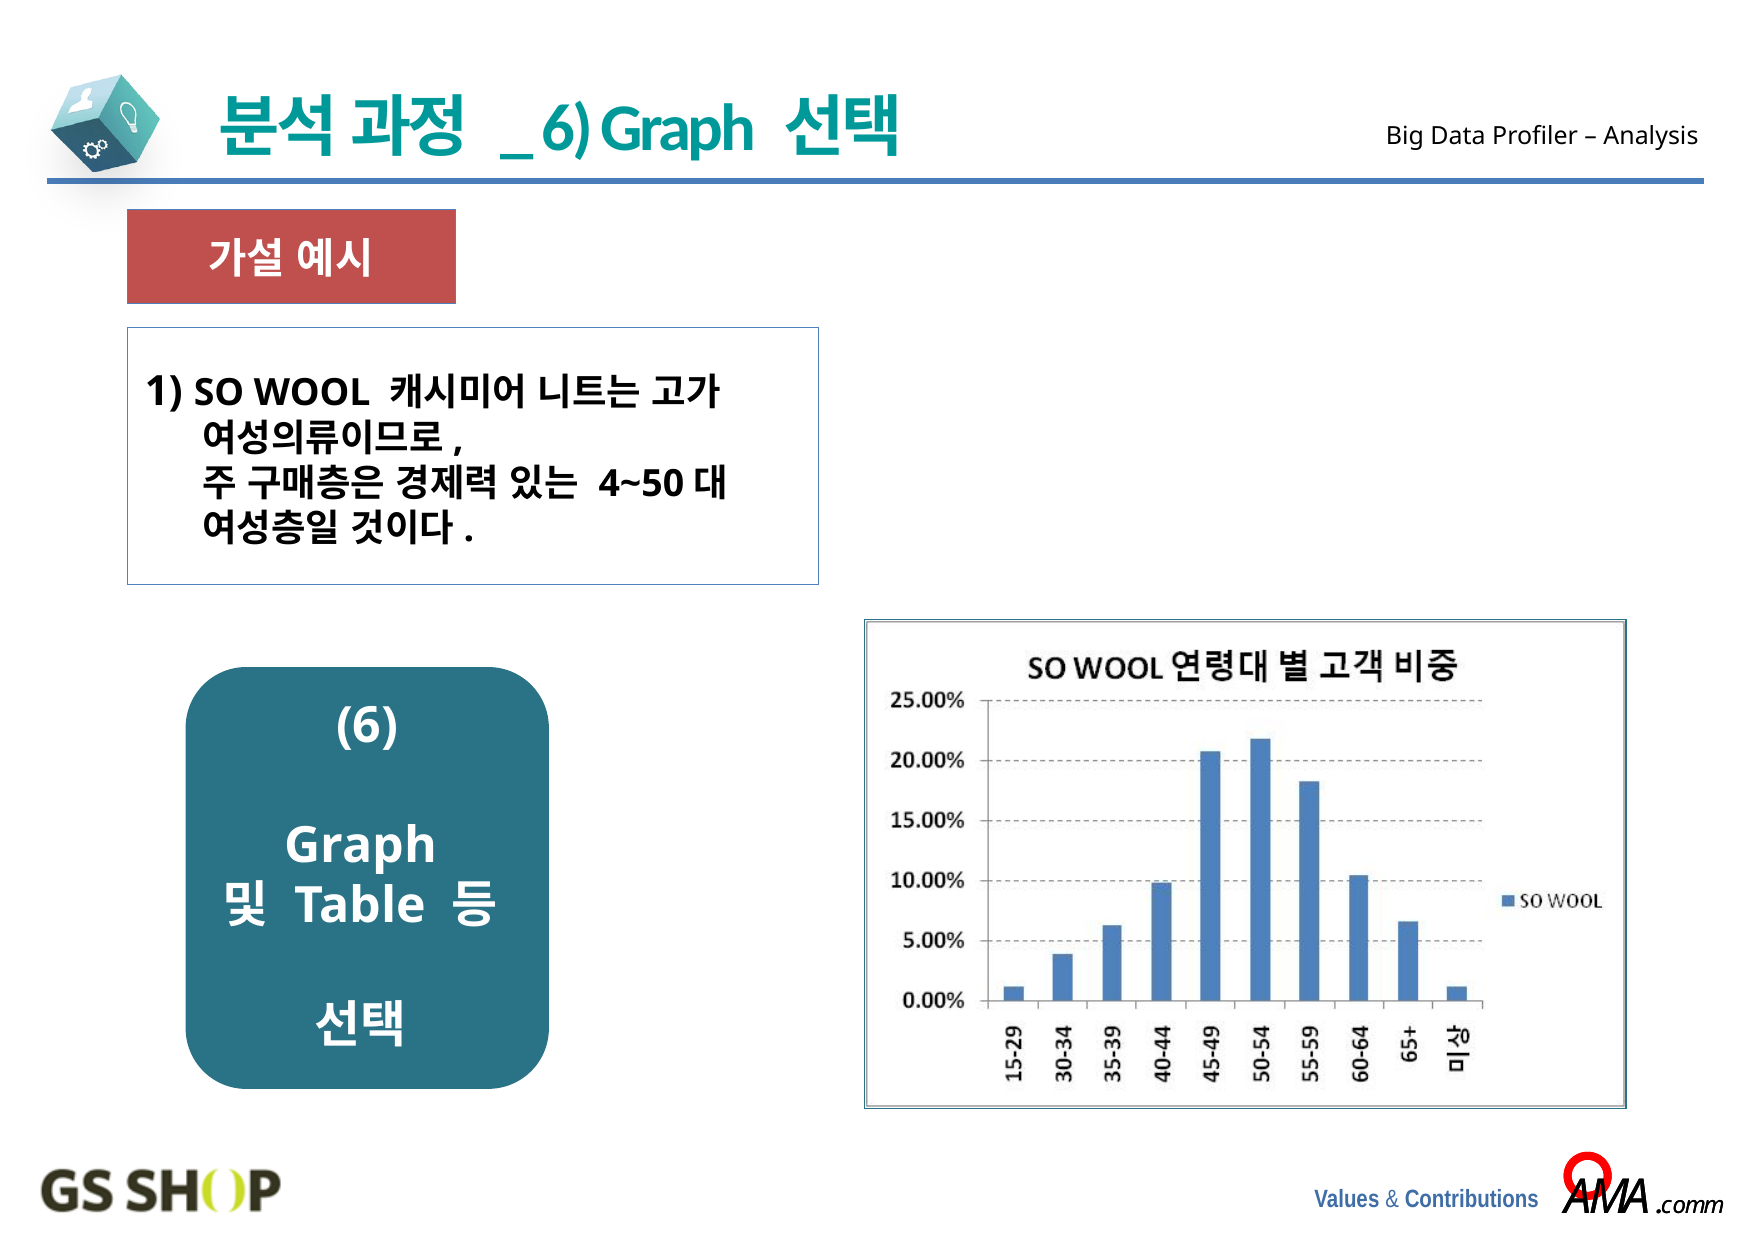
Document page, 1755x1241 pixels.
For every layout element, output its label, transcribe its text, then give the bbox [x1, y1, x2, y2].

picture [865, 619, 1626, 1108]
text_box 분석 과정 _ 6) Graph 선택 [200, 74, 1403, 172]
text_box Big Data Profiler – Analysis [1371, 112, 1714, 157]
picture [50, 74, 160, 172]
picture [39, 1163, 287, 1217]
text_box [126, 209, 819, 586]
text_box (6) Graph 및 Table 등 선택 [185, 667, 549, 1089]
